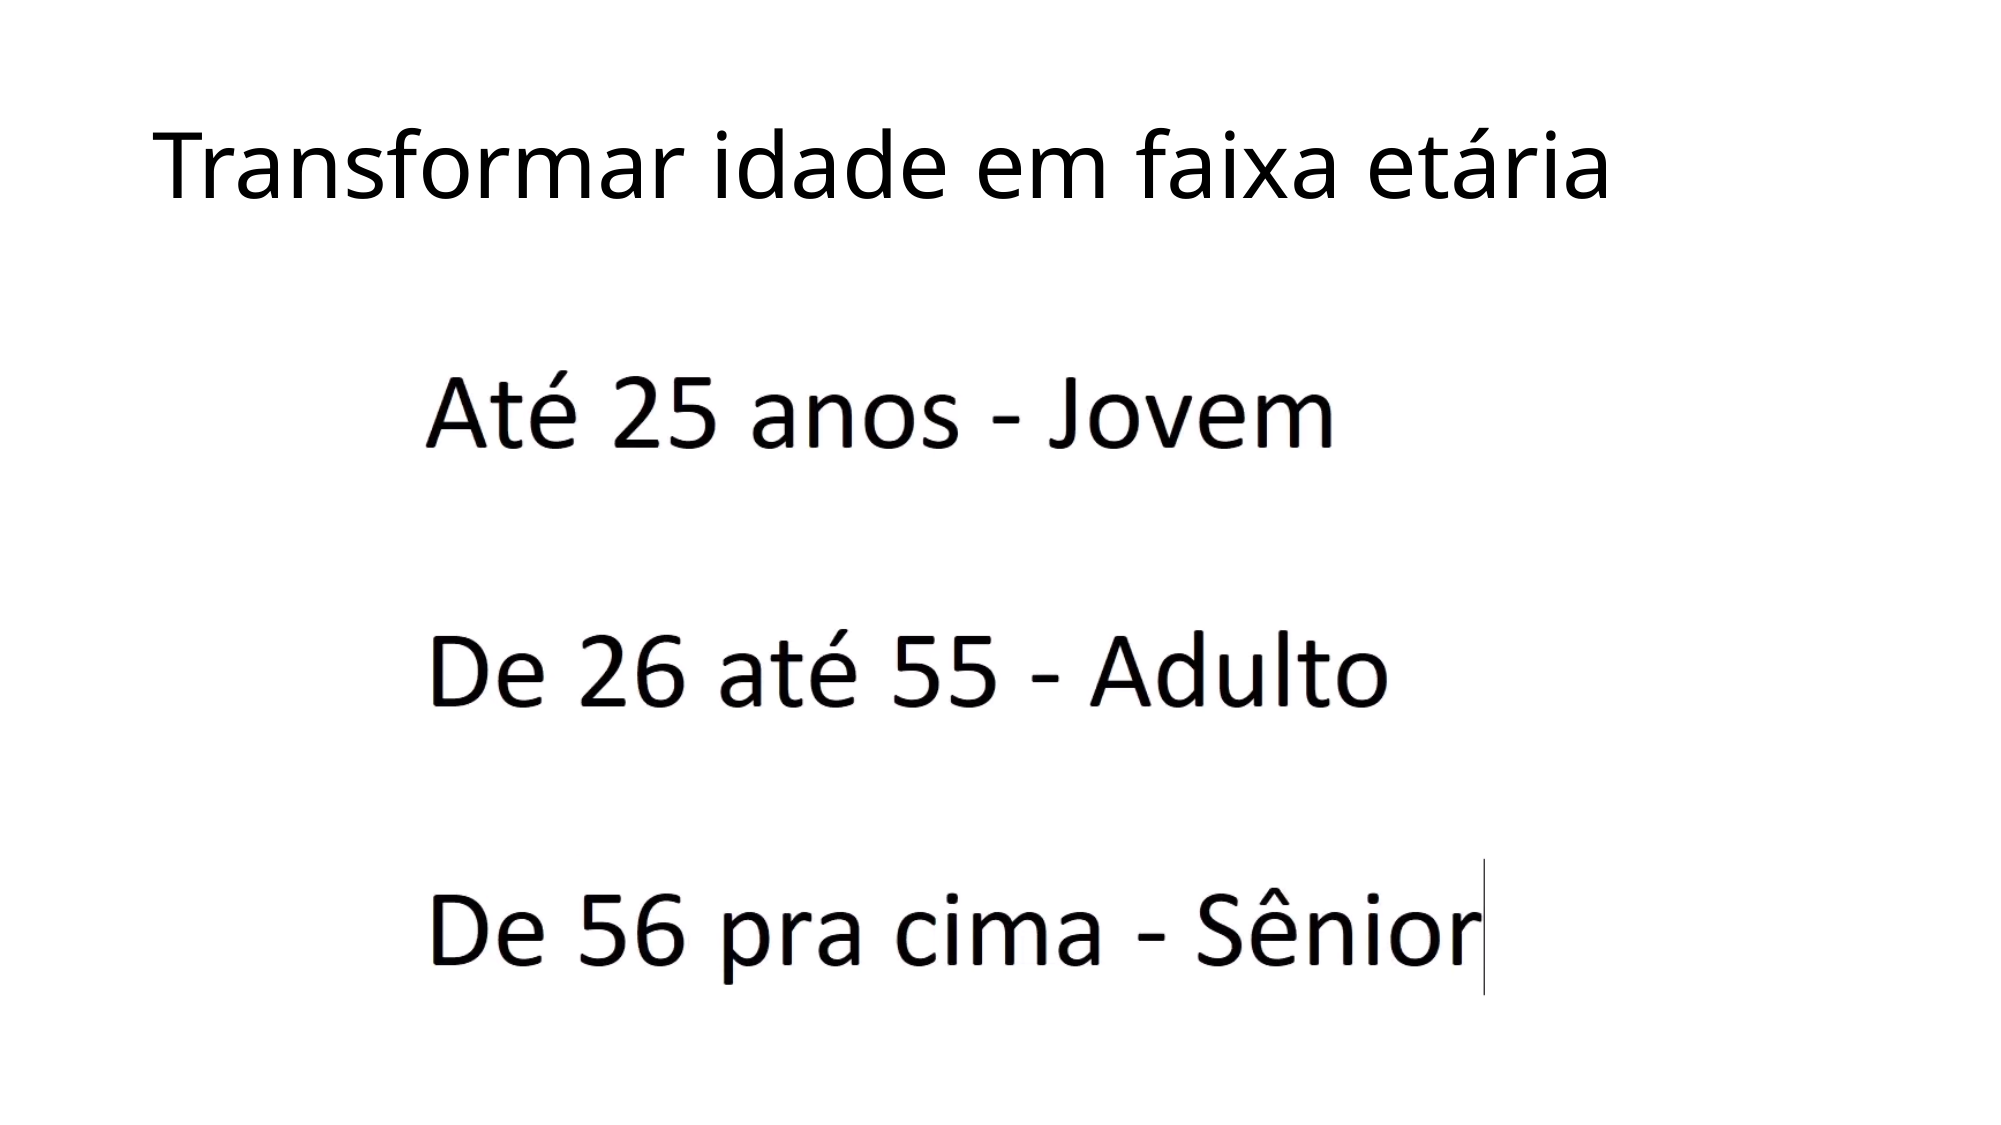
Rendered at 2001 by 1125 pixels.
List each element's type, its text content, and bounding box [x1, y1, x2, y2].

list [423, 323, 1576, 1038]
title Transformar idade em faixa etária [137, 59, 1863, 278]
